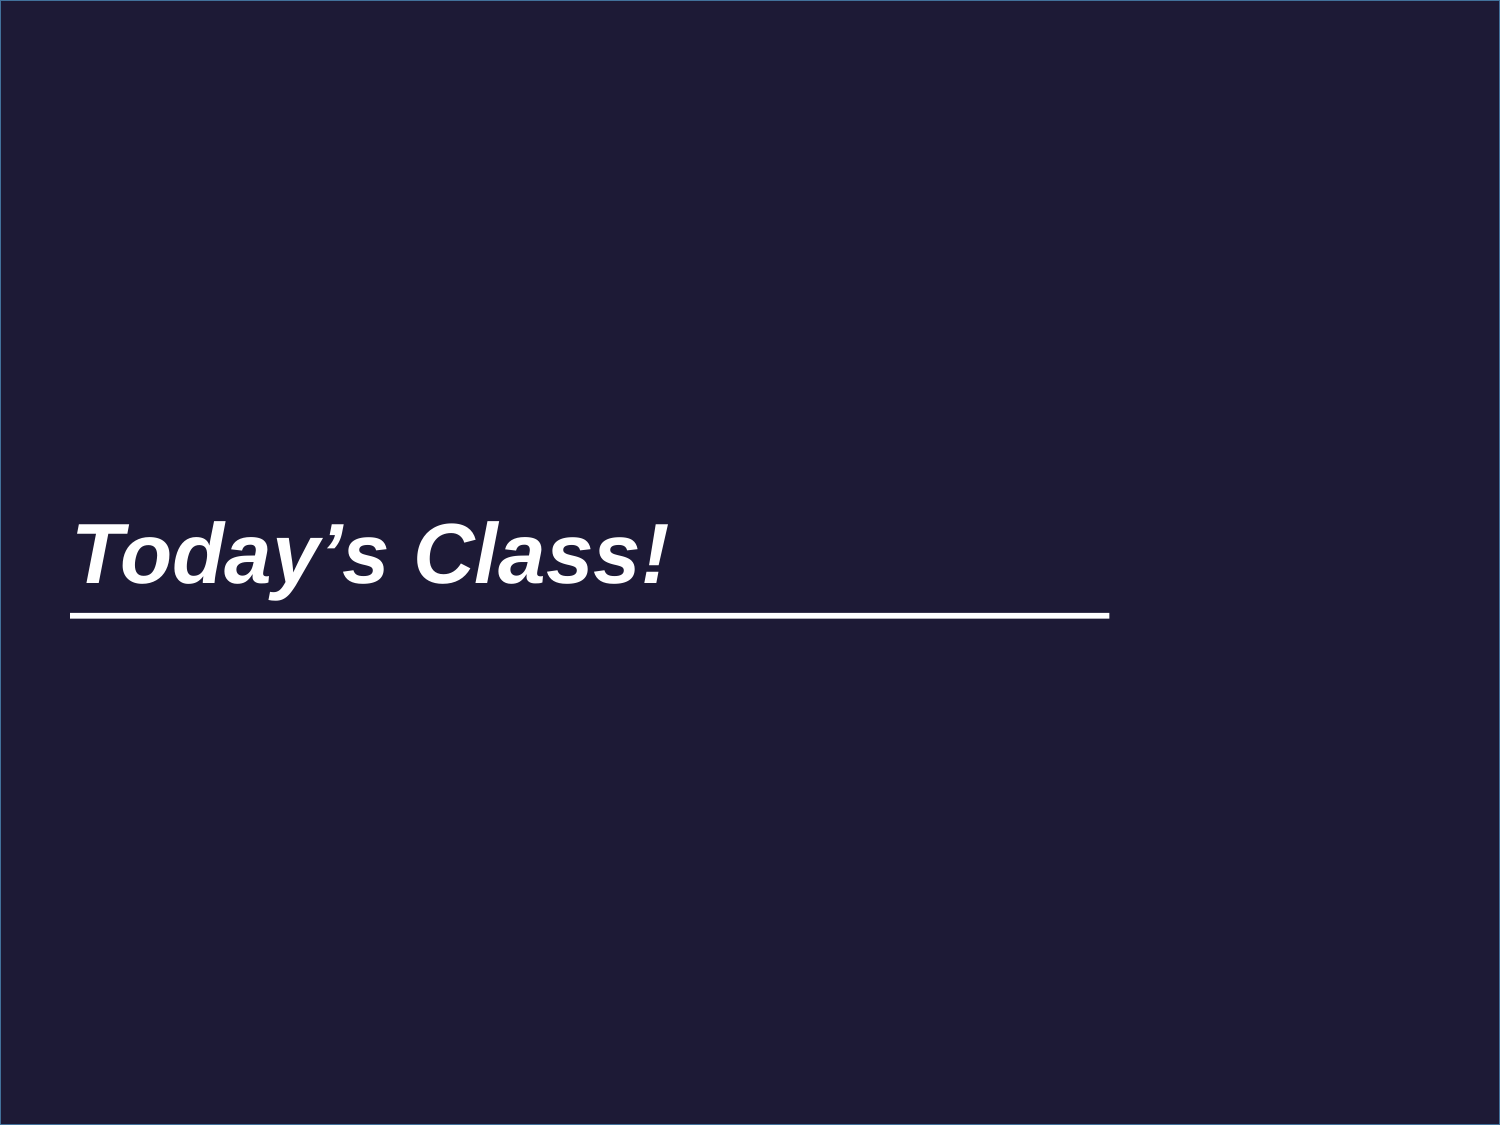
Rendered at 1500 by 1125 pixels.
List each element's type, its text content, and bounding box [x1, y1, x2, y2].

title Today’s Class! [63, 483, 1415, 628]
